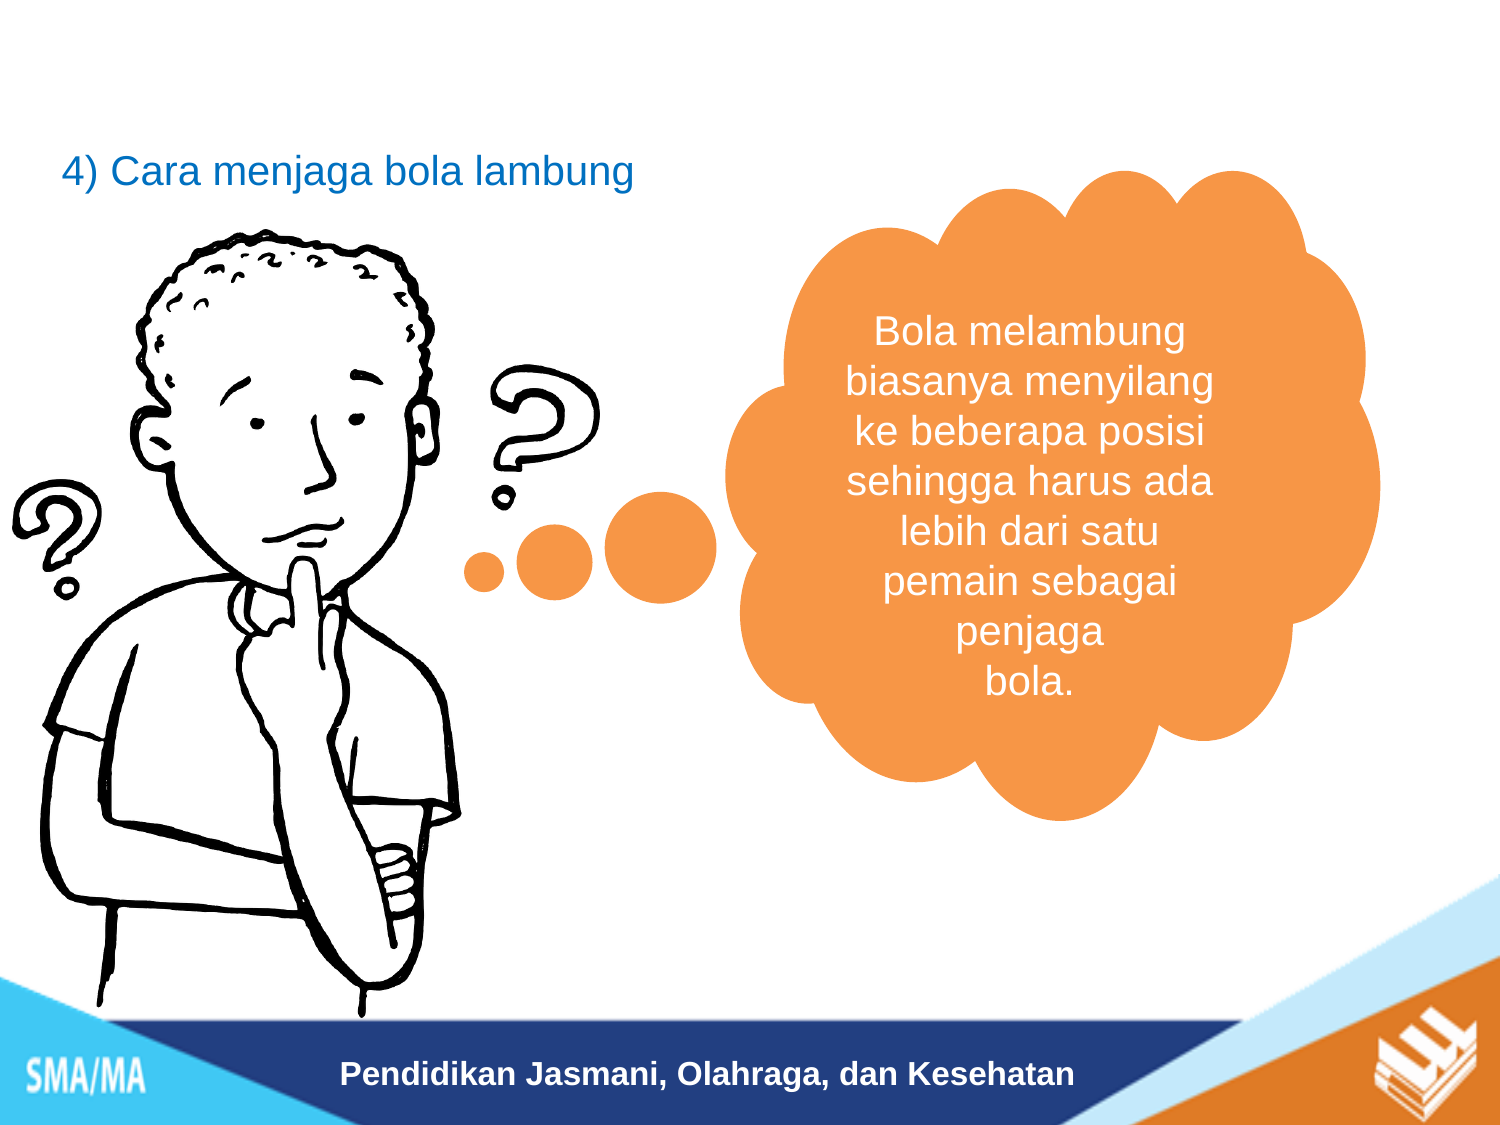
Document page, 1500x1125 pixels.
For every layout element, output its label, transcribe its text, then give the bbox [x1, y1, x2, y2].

text_box Bola melambung biasanya menyilang ke beberapa posisi sehingga harus ada lebih dari satu pemain sebagai penjaga bola. [725, 170, 1381, 821]
text_box Bola melambung biasanya menyilang ke beberapa posisi sehingga harus ada lebih dari satu pemain sebagai penjaga bola. [604, 491, 717, 604]
text_box 4) Cara menjaga bola lambung [45, 123, 702, 215]
picture [0, 228, 1500, 1125]
